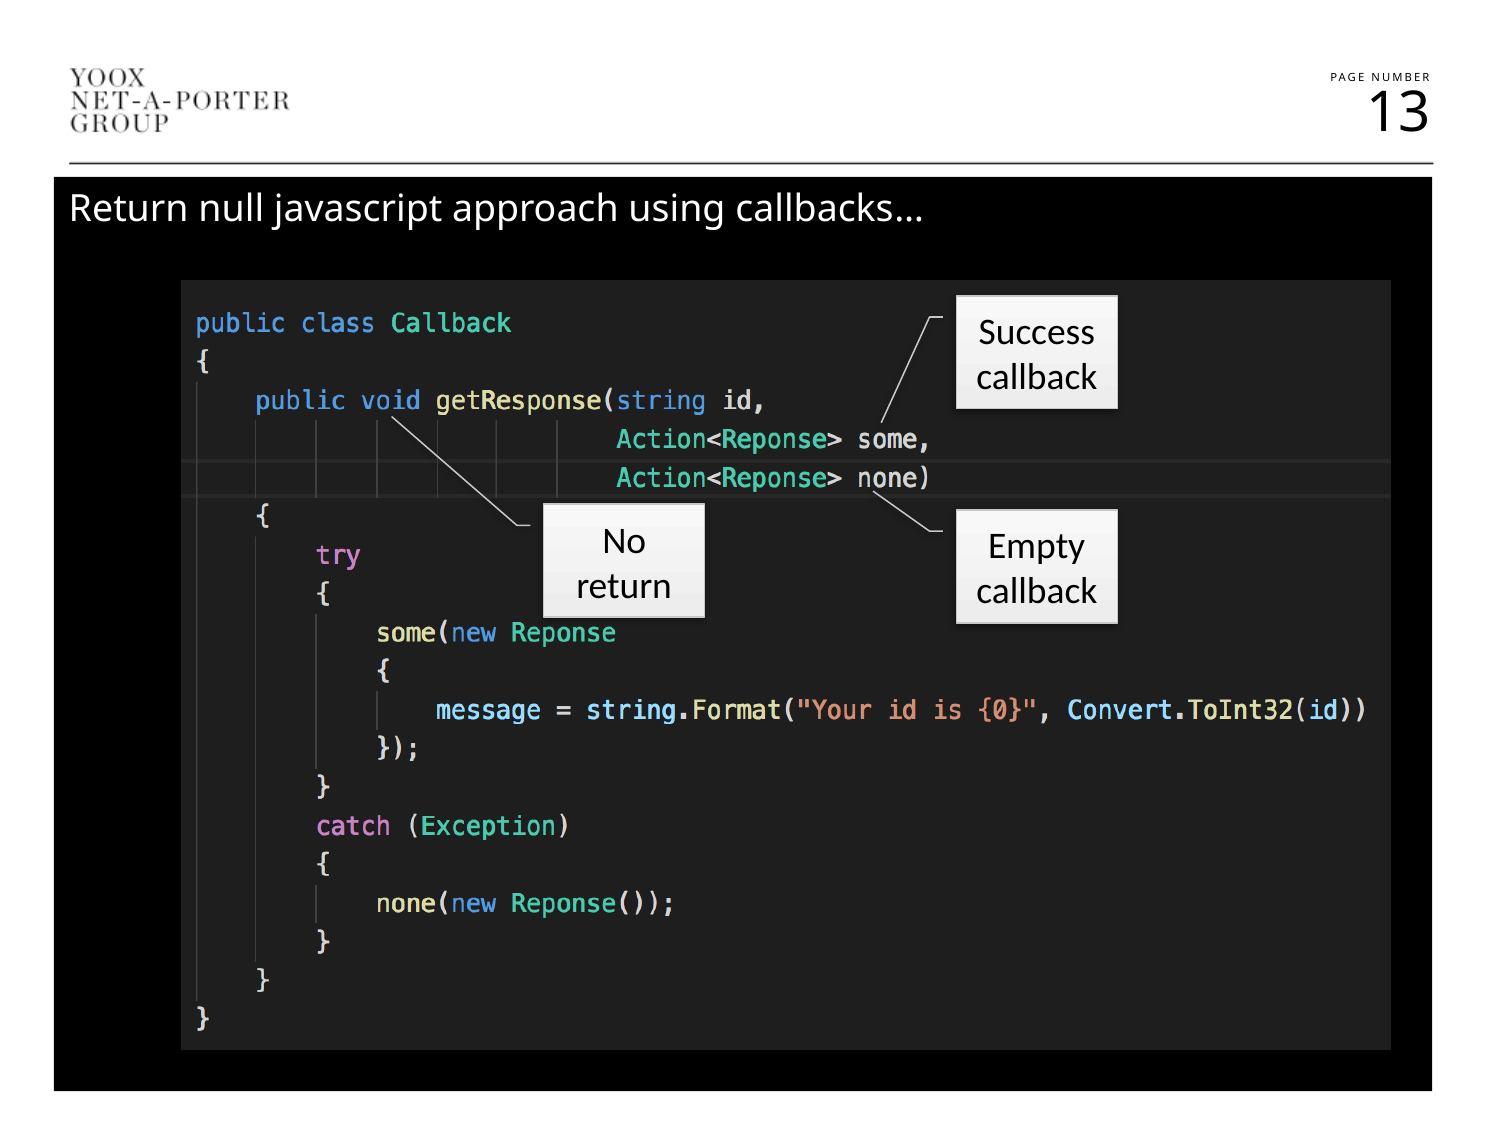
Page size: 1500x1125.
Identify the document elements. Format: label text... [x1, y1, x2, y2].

list Return null javascript approach using callbacks… [53, 176, 1433, 1092]
picture [181, 280, 1391, 1051]
